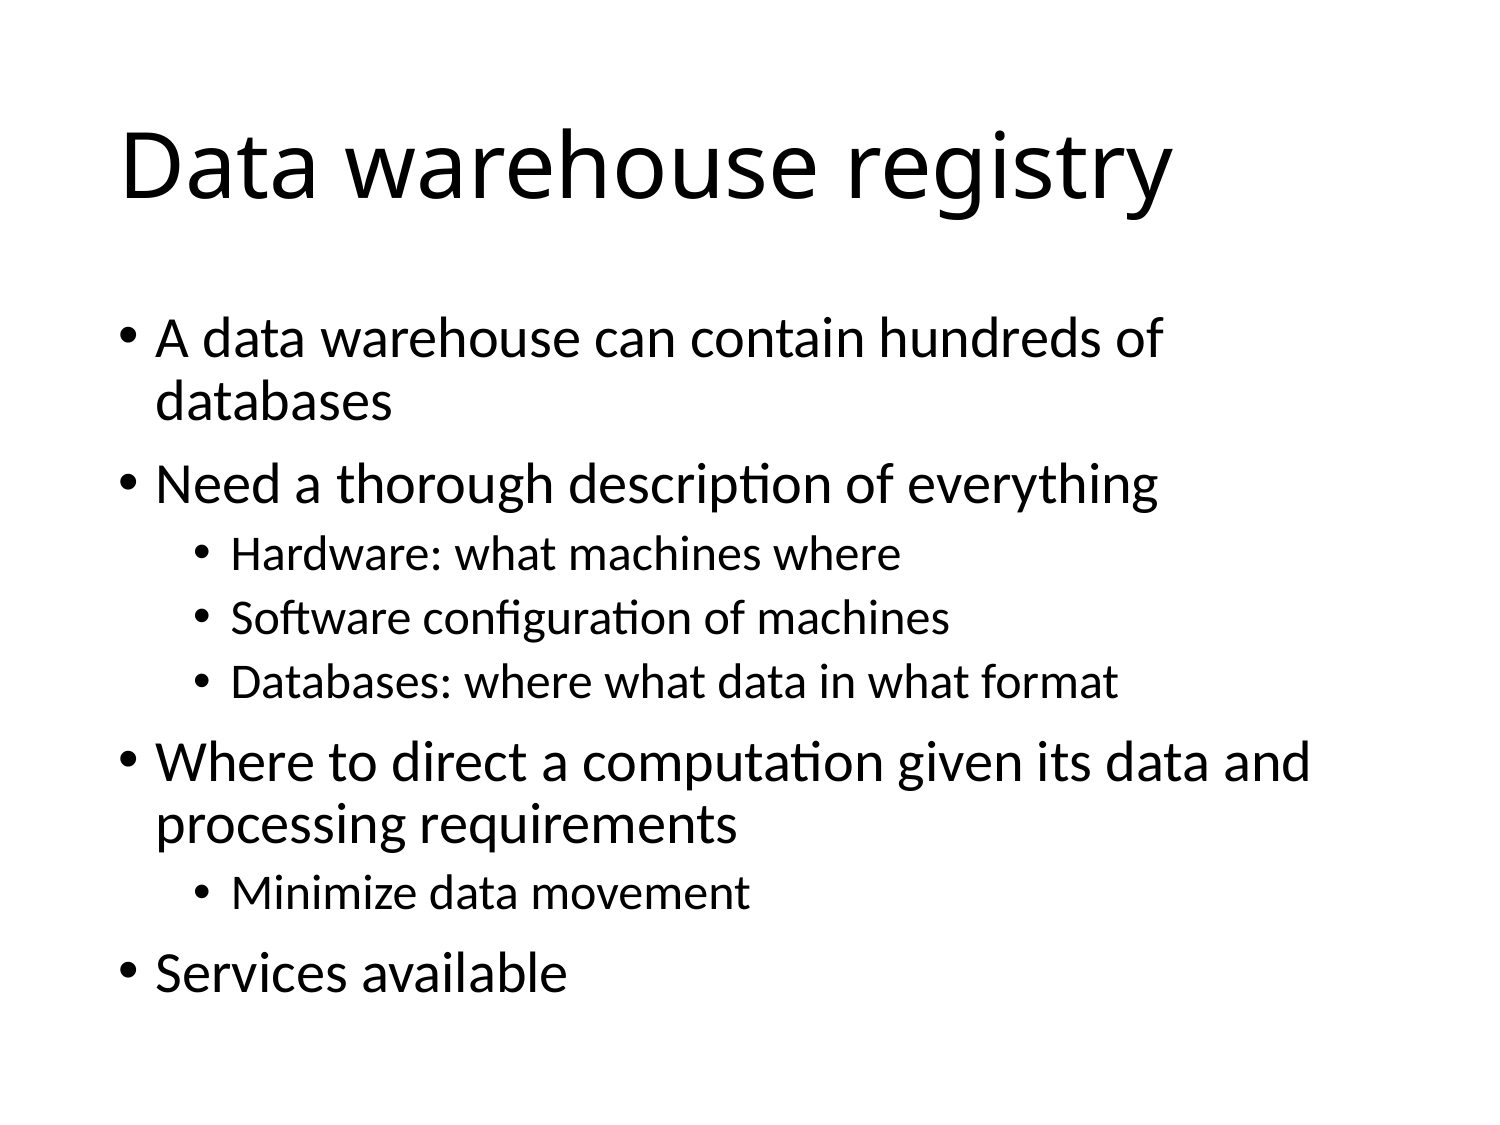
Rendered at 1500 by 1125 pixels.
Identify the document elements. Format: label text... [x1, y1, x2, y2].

title Data warehouse registry [103, 59, 1397, 278]
list A data warehouse can contain hundreds of databases Need a thorough description of everything Hardware: what machines where Software configuration of machines Databases: where what data in what format Where to direct a computation given its data and processing requirements Minimize data movement Services available [103, 299, 1397, 1014]
